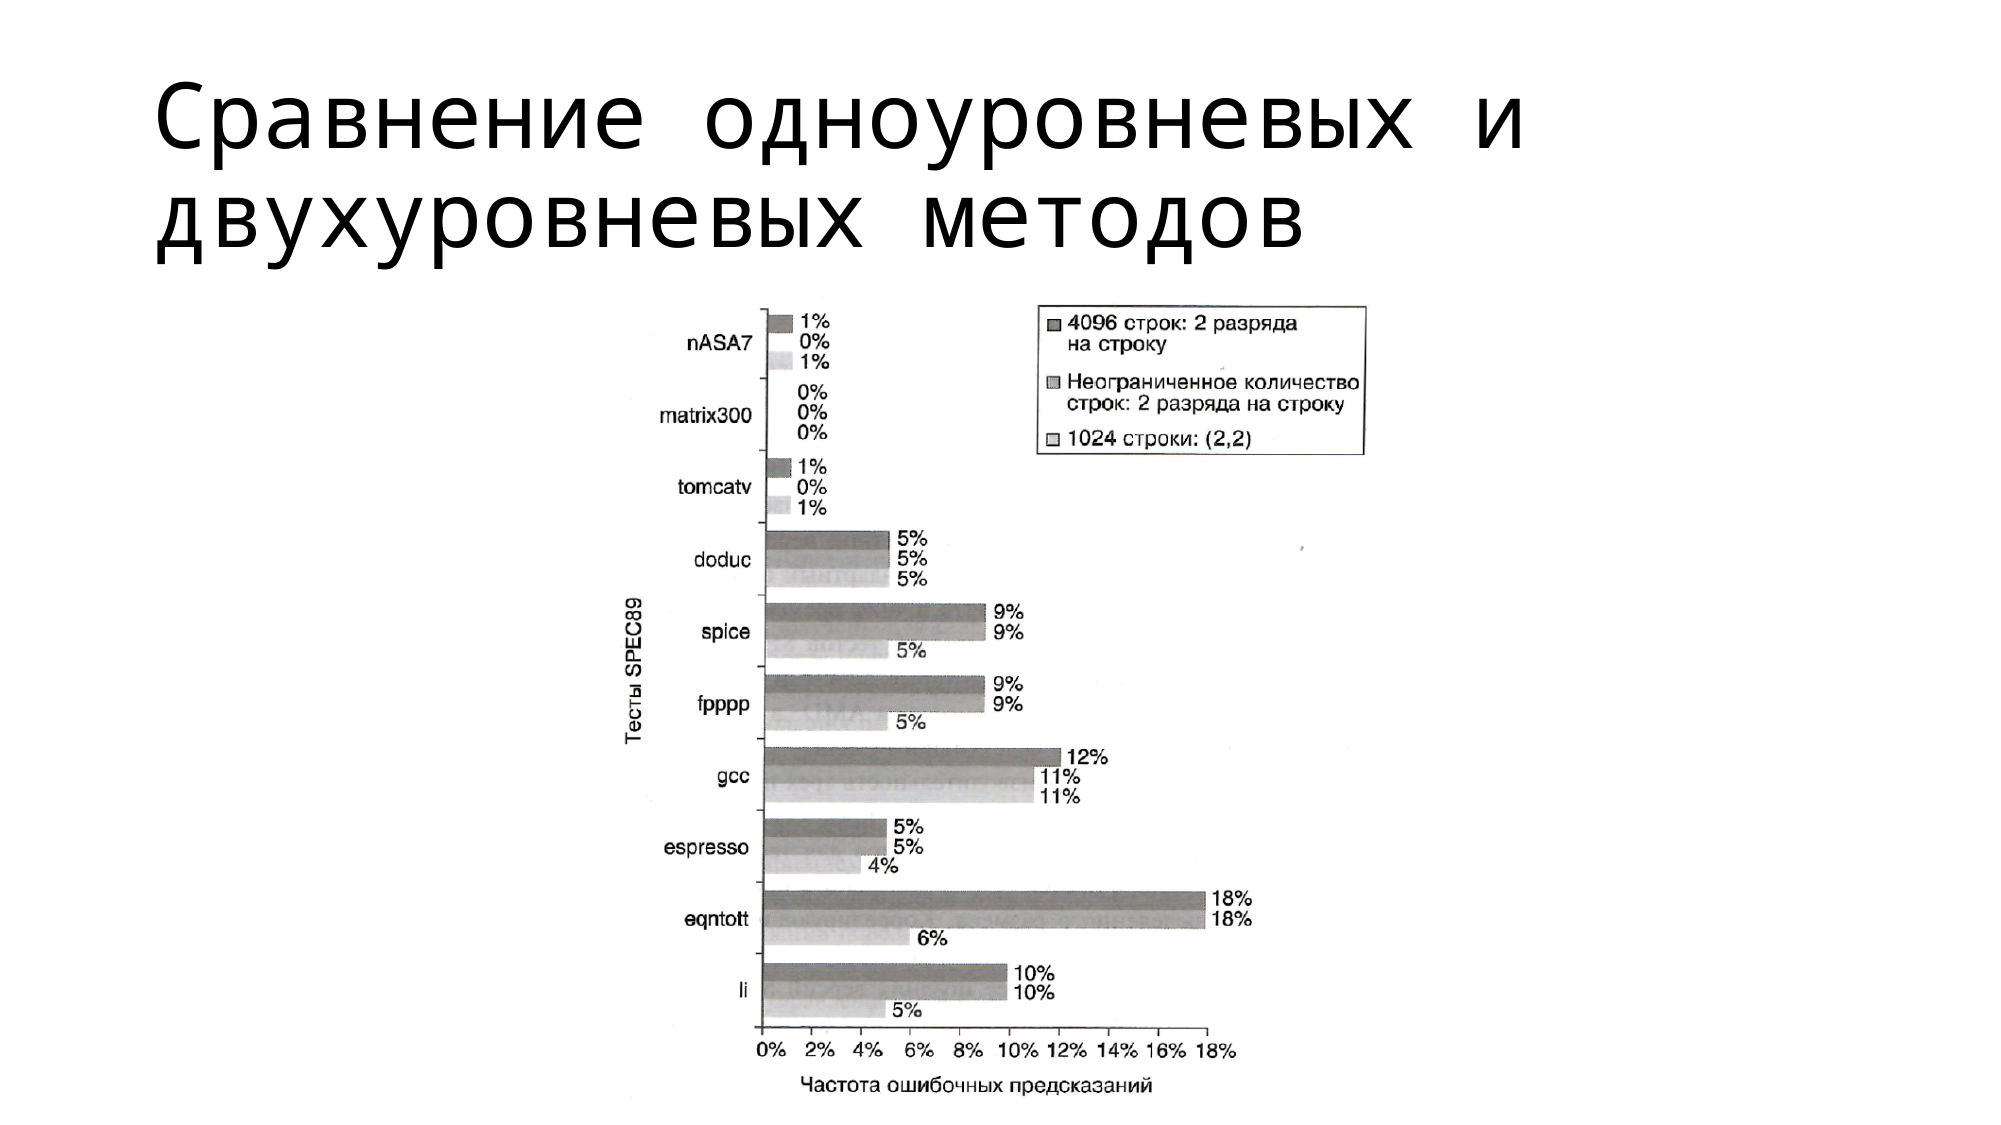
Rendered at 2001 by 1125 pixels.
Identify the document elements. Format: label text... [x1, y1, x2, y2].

picture [611, 293, 1389, 1102]
title Сравнение одноуровневых и двухуровневых методов [137, 59, 1863, 278]
